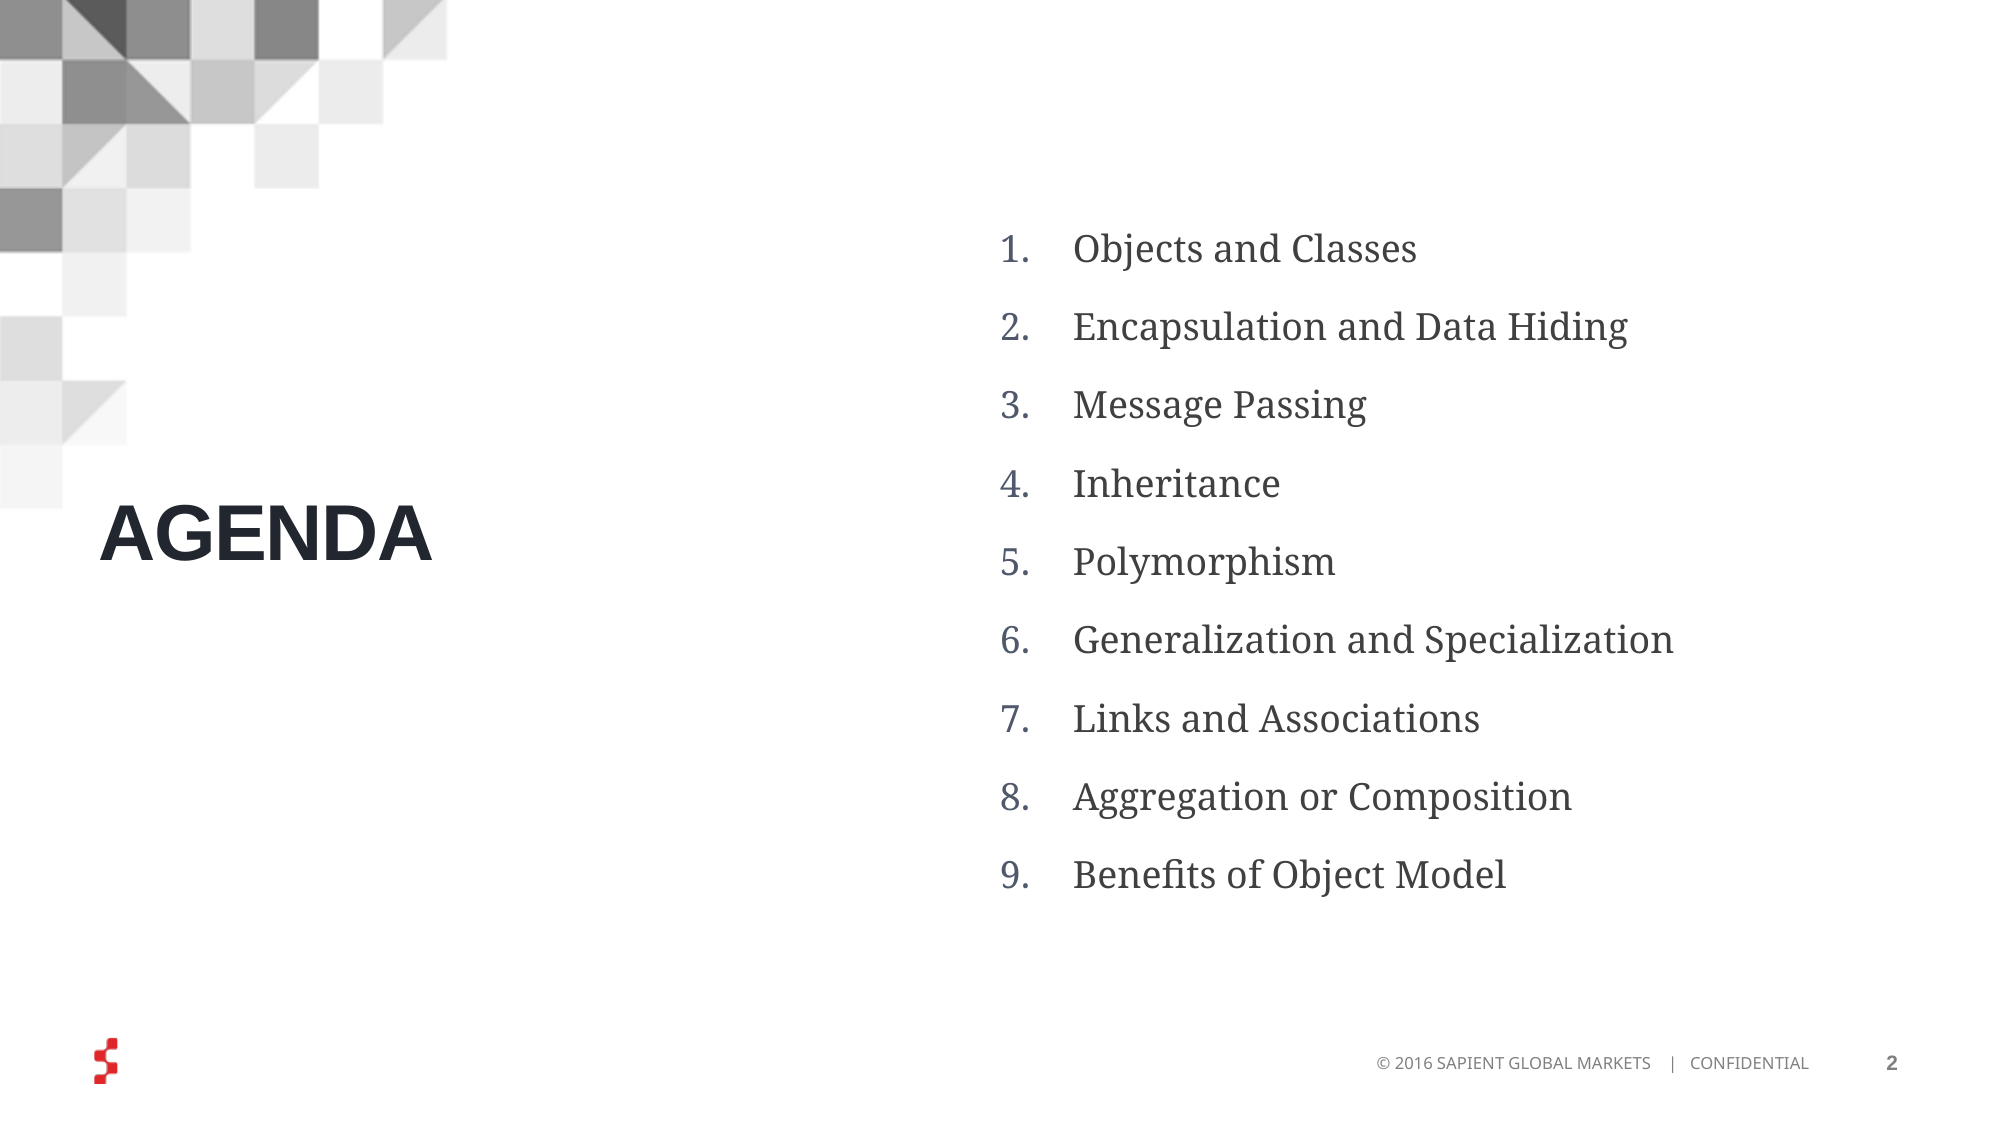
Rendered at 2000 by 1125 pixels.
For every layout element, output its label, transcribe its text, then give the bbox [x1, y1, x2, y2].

picture [0, 0, 453, 515]
list Objects and Classes Encapsulation and Data Hiding Message Passing Inheritance Polymorphism Generalization and Specialization Links and Associations Aggregation or Composition Benefits of Object Model [999, 185, 1900, 1011]
